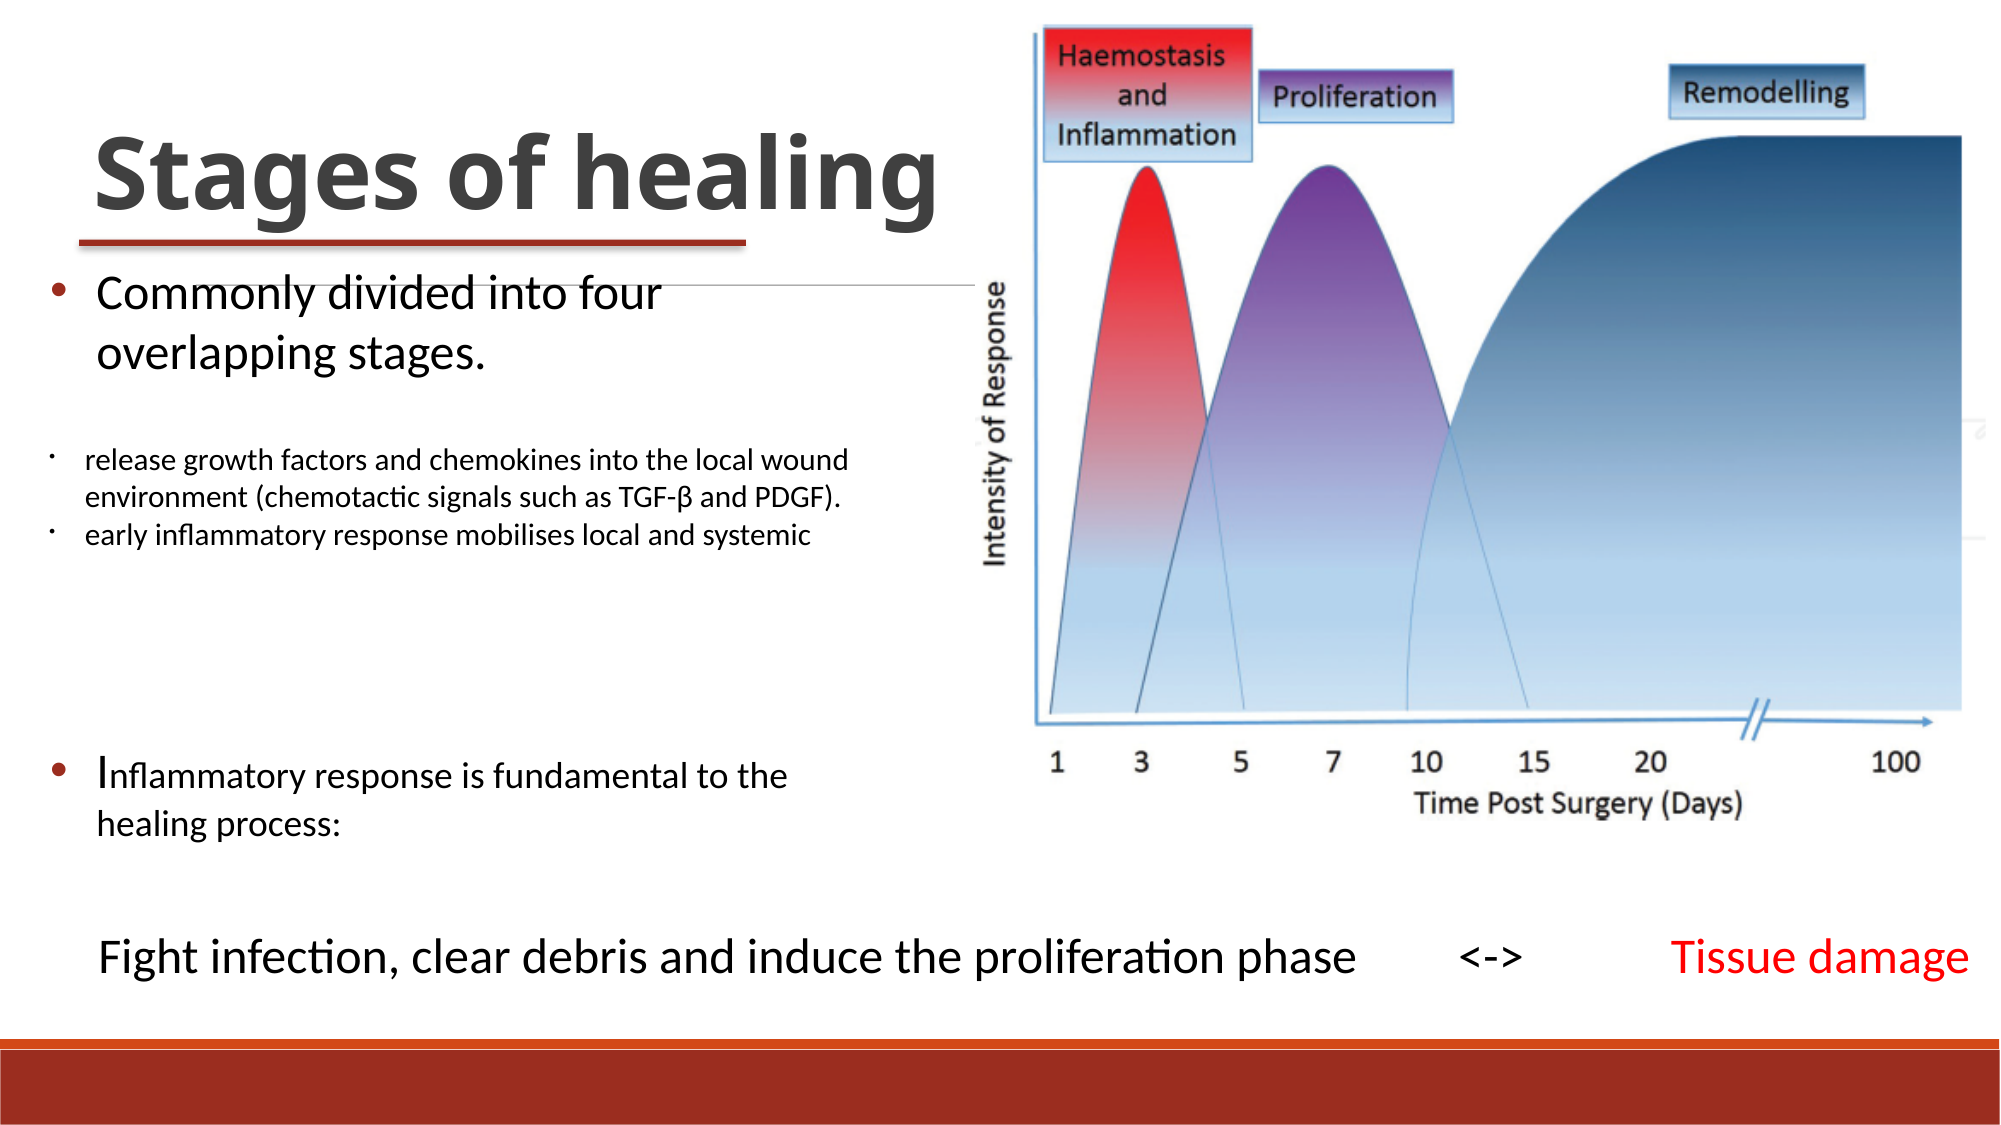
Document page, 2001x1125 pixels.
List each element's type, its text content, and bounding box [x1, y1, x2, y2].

text_box Fight infection, clear debris and induce the proliferation phase <-> Tissue damage [83, 916, 1986, 1052]
picture [974, 0, 1986, 827]
text_box Commonly divided into four overlapping stages. release growth factors and chemokines into the local wound environment (chemotactic signals such as TGF-β and PDGF). early inflammatory response mobilises local and systemic Inflammatory response is fundamental to the healing process: [34, 251, 909, 927]
text_box Stages of healing [79, 0, 972, 238]
text_box [79, 239, 746, 246]
